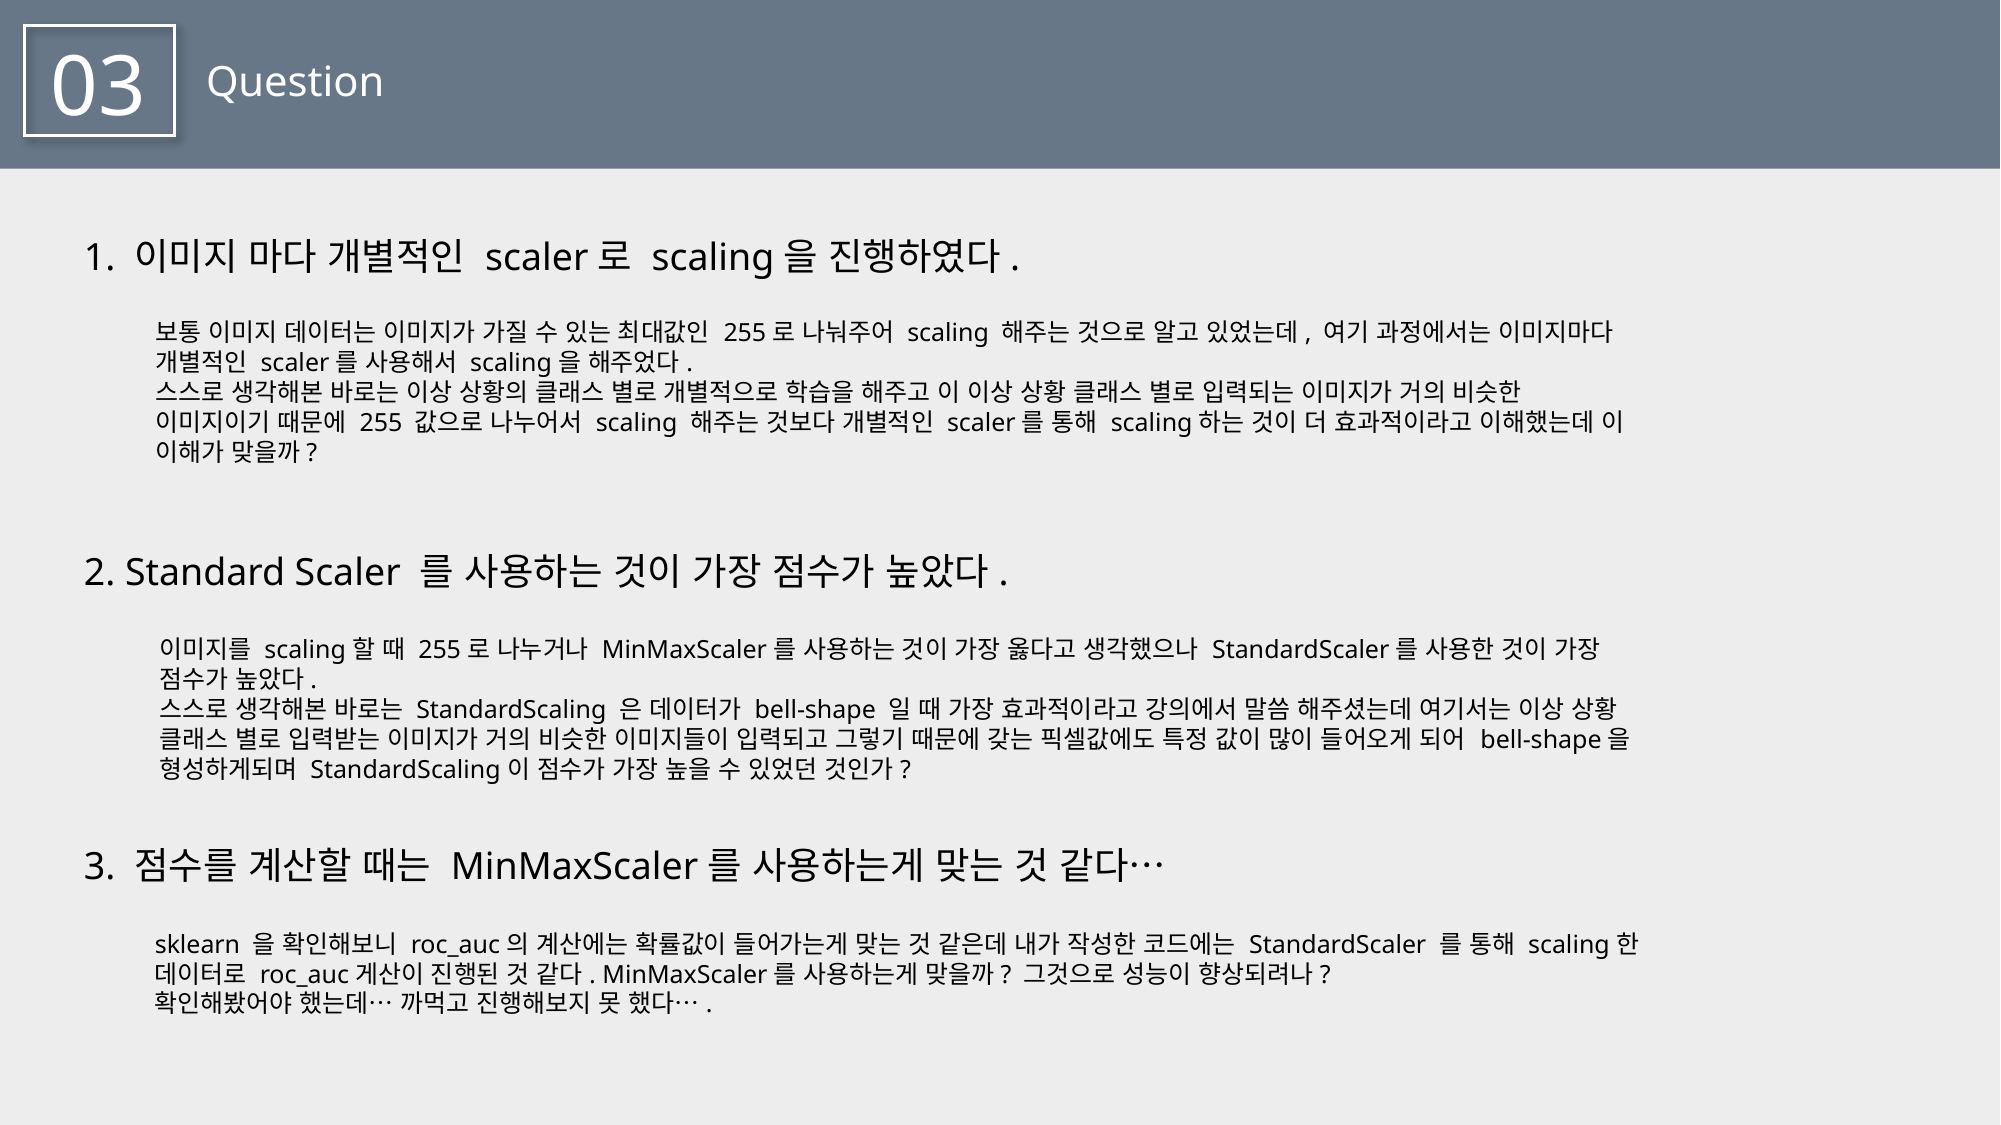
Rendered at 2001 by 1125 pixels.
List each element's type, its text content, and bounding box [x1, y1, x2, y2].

text_box 3. 점수를 계산할 때는 MinMaxScaler를 사용하는게 맞는 것 같다… [69, 835, 1577, 895]
text_box 2. Standard Scaler 를 사용하는 것이 가장 점수가 높았다. [69, 540, 1577, 601]
text_box [23, 24, 176, 137]
text_box 03 [36, 25, 161, 140]
text_box 이미지를 scaling할 때 255로 나누거나 MinMaxScaler를 사용하는 것이 가장 옳다고 생각했으나 StandardScaler를 사용한 것이 가장 점수가 높았다. 스스로 생각해본 바로는 StandardScaling 은 데이터가 bell-shape 일 때 가장 효과적이라고 강의에서 말씀 해주셨는데 여기서는 이상 상황 클래스 별로 입력받는 이미지가 거의 비슷한 이미지들이 입력되고 그렇기 때문에 갖는 픽셀값에도 특정 값이 많이 들어오게 되어 bell-shape을 형성하게되며 StandardScaling이 점수가 가장 높을 수 있었던 것인가? [144, 626, 1648, 791]
text_box [0, 0, 2000, 170]
text_box 보통 이미지 데이터는 이미지가 가질 수 있는 최대값인 255로 나눠주어 scaling 해주는 것으로 알고 있었는데, 여기 과정에서는 이미지마다 개별적인 scaler를 사용해서 scaling을 해주었다. 스스로 생각해본 바로는 이상 상황의 클래스 별로 개별적으로 학습을 해주고 이 이상 상황 클래스 별로 입력되는 이미지가 거의 비슷한 이미지이기 때문에 255 값으로 나누어서 scaling 해주는 것보다 개별적인 scaler를 통해 scaling하는 것이 더 효과적이라고 이해했는데 이 이해가 맞을까? [140, 309, 1648, 474]
text_box sklearn 을 확인해보니 roc_auc의 계산에는 확률값이 들어가는게 맞는 것 같은데 내가 작성한 코드에는 StandardScaler 를 통해 scaling한 데이터로 roc_auc게산이 진행된 것 같다. MinMaxScaler를 사용하는게 맞을까? 그것으로 성능이 향상되려나? 확인해봤어야 했는데… 까먹고 진행해보지 못 했다…. [140, 920, 1702, 1026]
text_box Question [191, 47, 1423, 113]
text_box 1. 이미지 마다 개별적인 scaler로 scaling을 진행하였다. [69, 225, 1685, 286]
